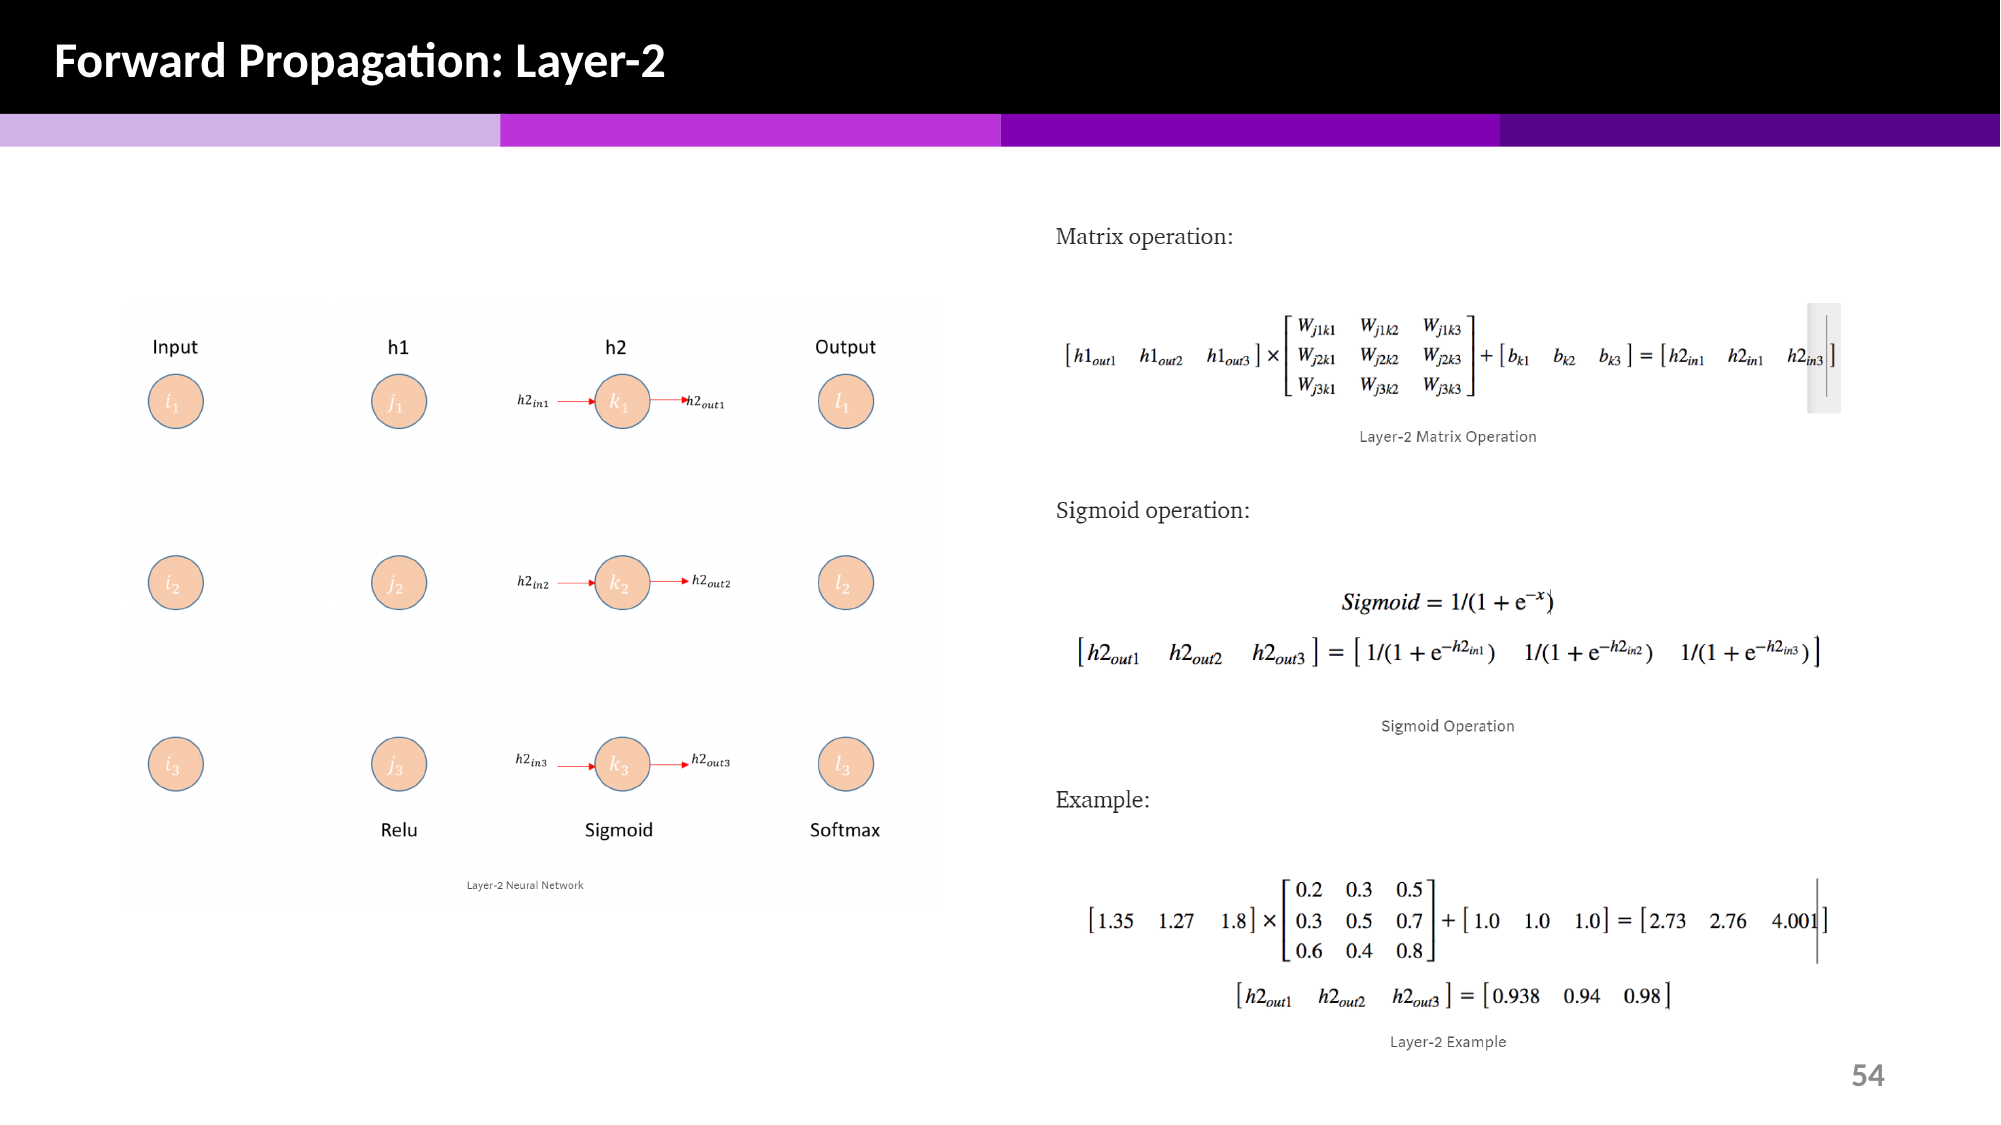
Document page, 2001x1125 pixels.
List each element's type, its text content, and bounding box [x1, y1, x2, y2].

list Forward Propagation: Layer-2 [39, 1, 1964, 114]
picture [126, 299, 939, 910]
picture [1020, 190, 1852, 1051]
